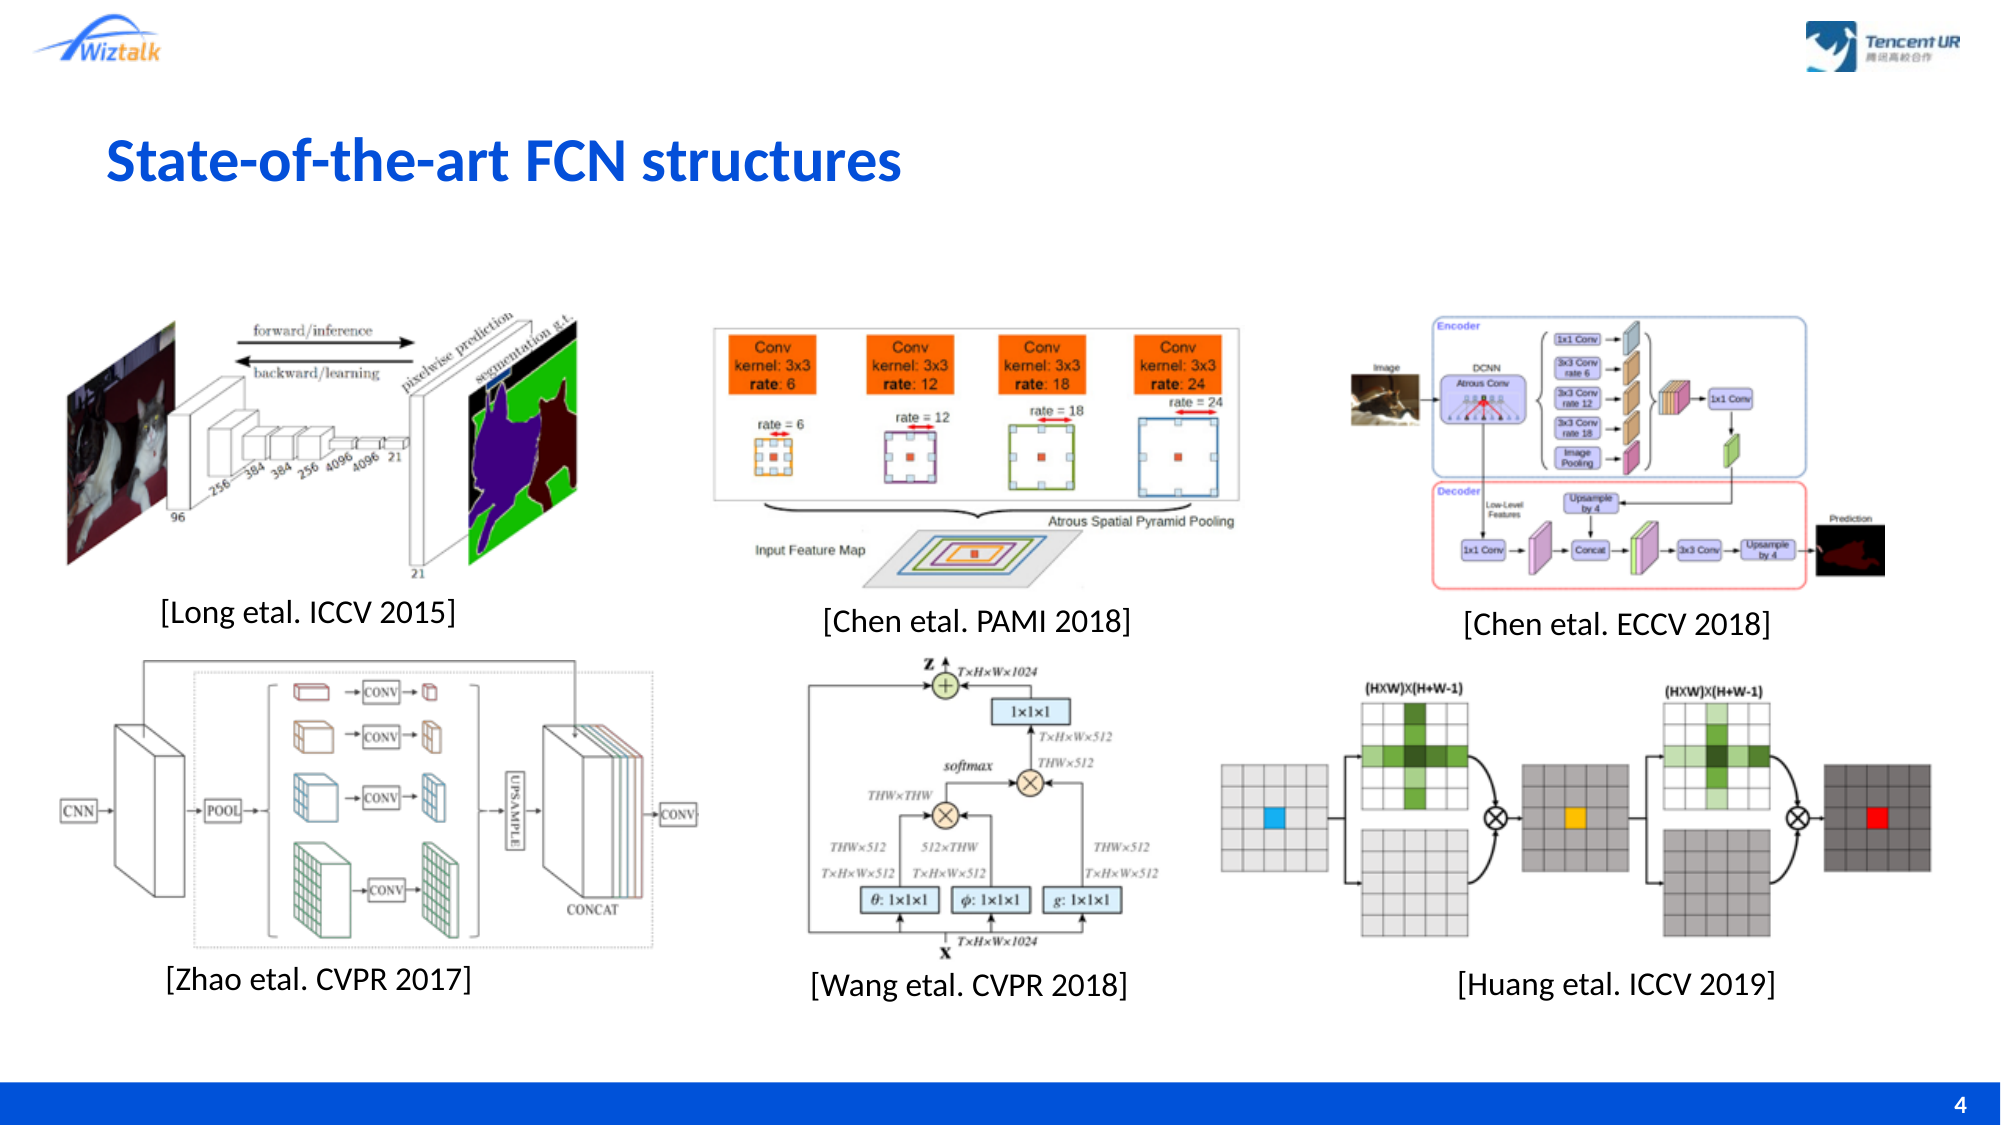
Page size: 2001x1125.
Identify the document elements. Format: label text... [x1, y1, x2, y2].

picture [1350, 313, 1885, 593]
picture [52, 313, 586, 585]
text_box [Wang etal. CVPR 2018] [795, 966, 1144, 1010]
text_box [Zhao etal. CVPR 2017] [150, 956, 488, 1005]
text_box [Long etal. ICCV 2015] [145, 585, 472, 638]
slide_number 4 [1862, 1073, 1983, 1125]
picture [1806, 21, 1960, 72]
picture [59, 660, 699, 956]
text_box [Huang etal. ICCV 2019] [1442, 954, 1792, 1010]
picture [710, 325, 1245, 593]
picture [785, 649, 1170, 966]
picture [1204, 675, 1951, 943]
text_box [Chen etal. ECCV 2018] [1448, 594, 1787, 649]
title State-of-the-art FCN structures [91, 91, 1895, 231]
picture [20, 5, 184, 73]
text_box [Chen etal. PAMI 2018] [807, 593, 1148, 647]
